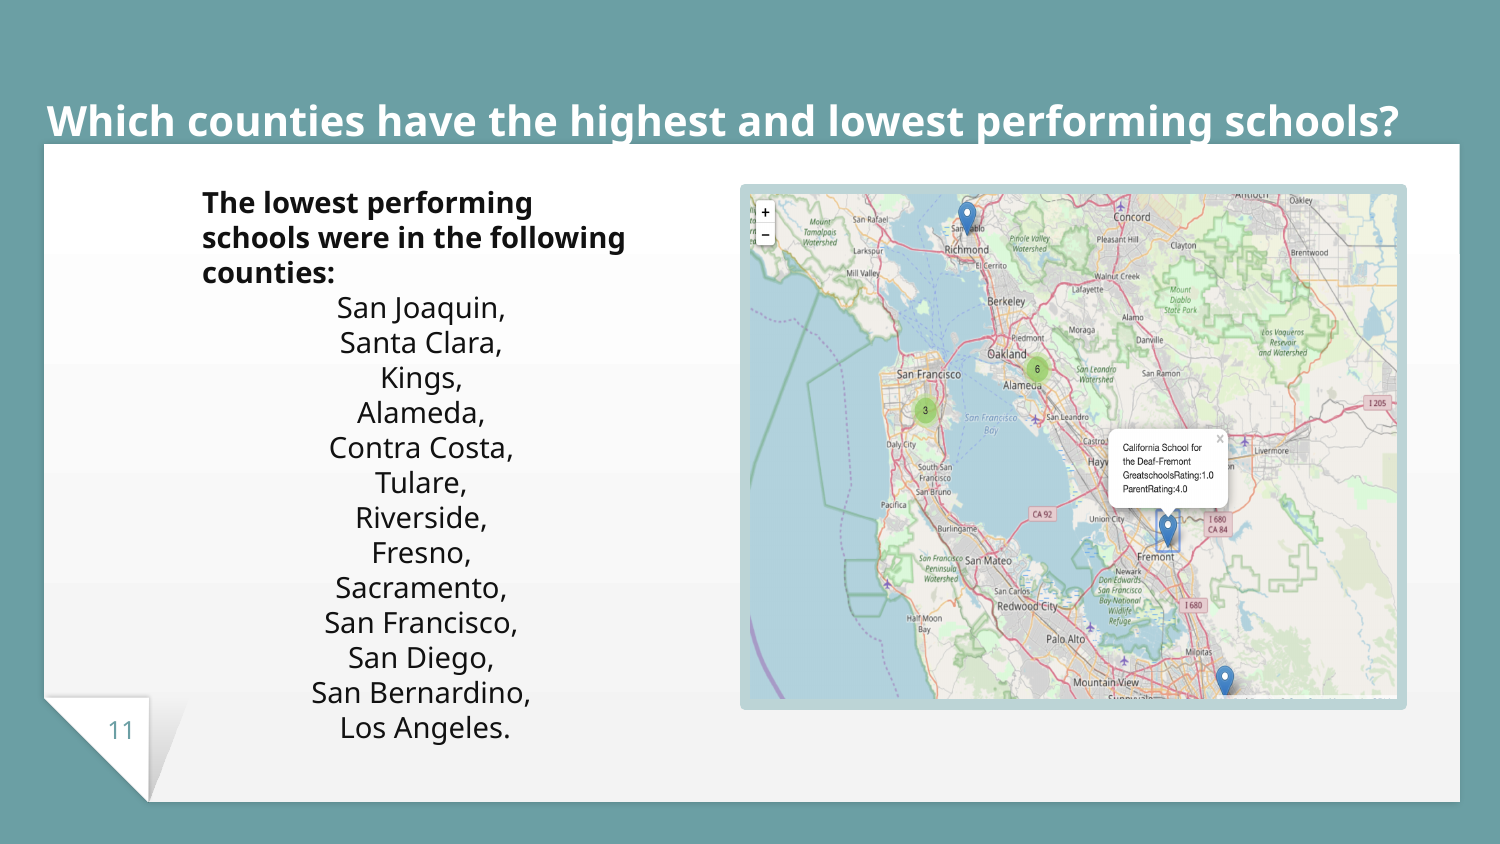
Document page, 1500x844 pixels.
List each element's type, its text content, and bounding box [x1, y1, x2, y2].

text_box The lowest performing schools were in the following counties: San Joaquin, Santa Clara, Kings, Alameda, Contra Costa, Tulare, Riverside, Fresno, Sacramento, San Francisco, San Diego, San Bernardino, Los Angeles. [187, 177, 664, 752]
picture [749, 193, 1397, 700]
title Which counties have the highest and lowest performing schools? [46, 58, 1500, 145]
slide_number 11 [83, 699, 160, 750]
